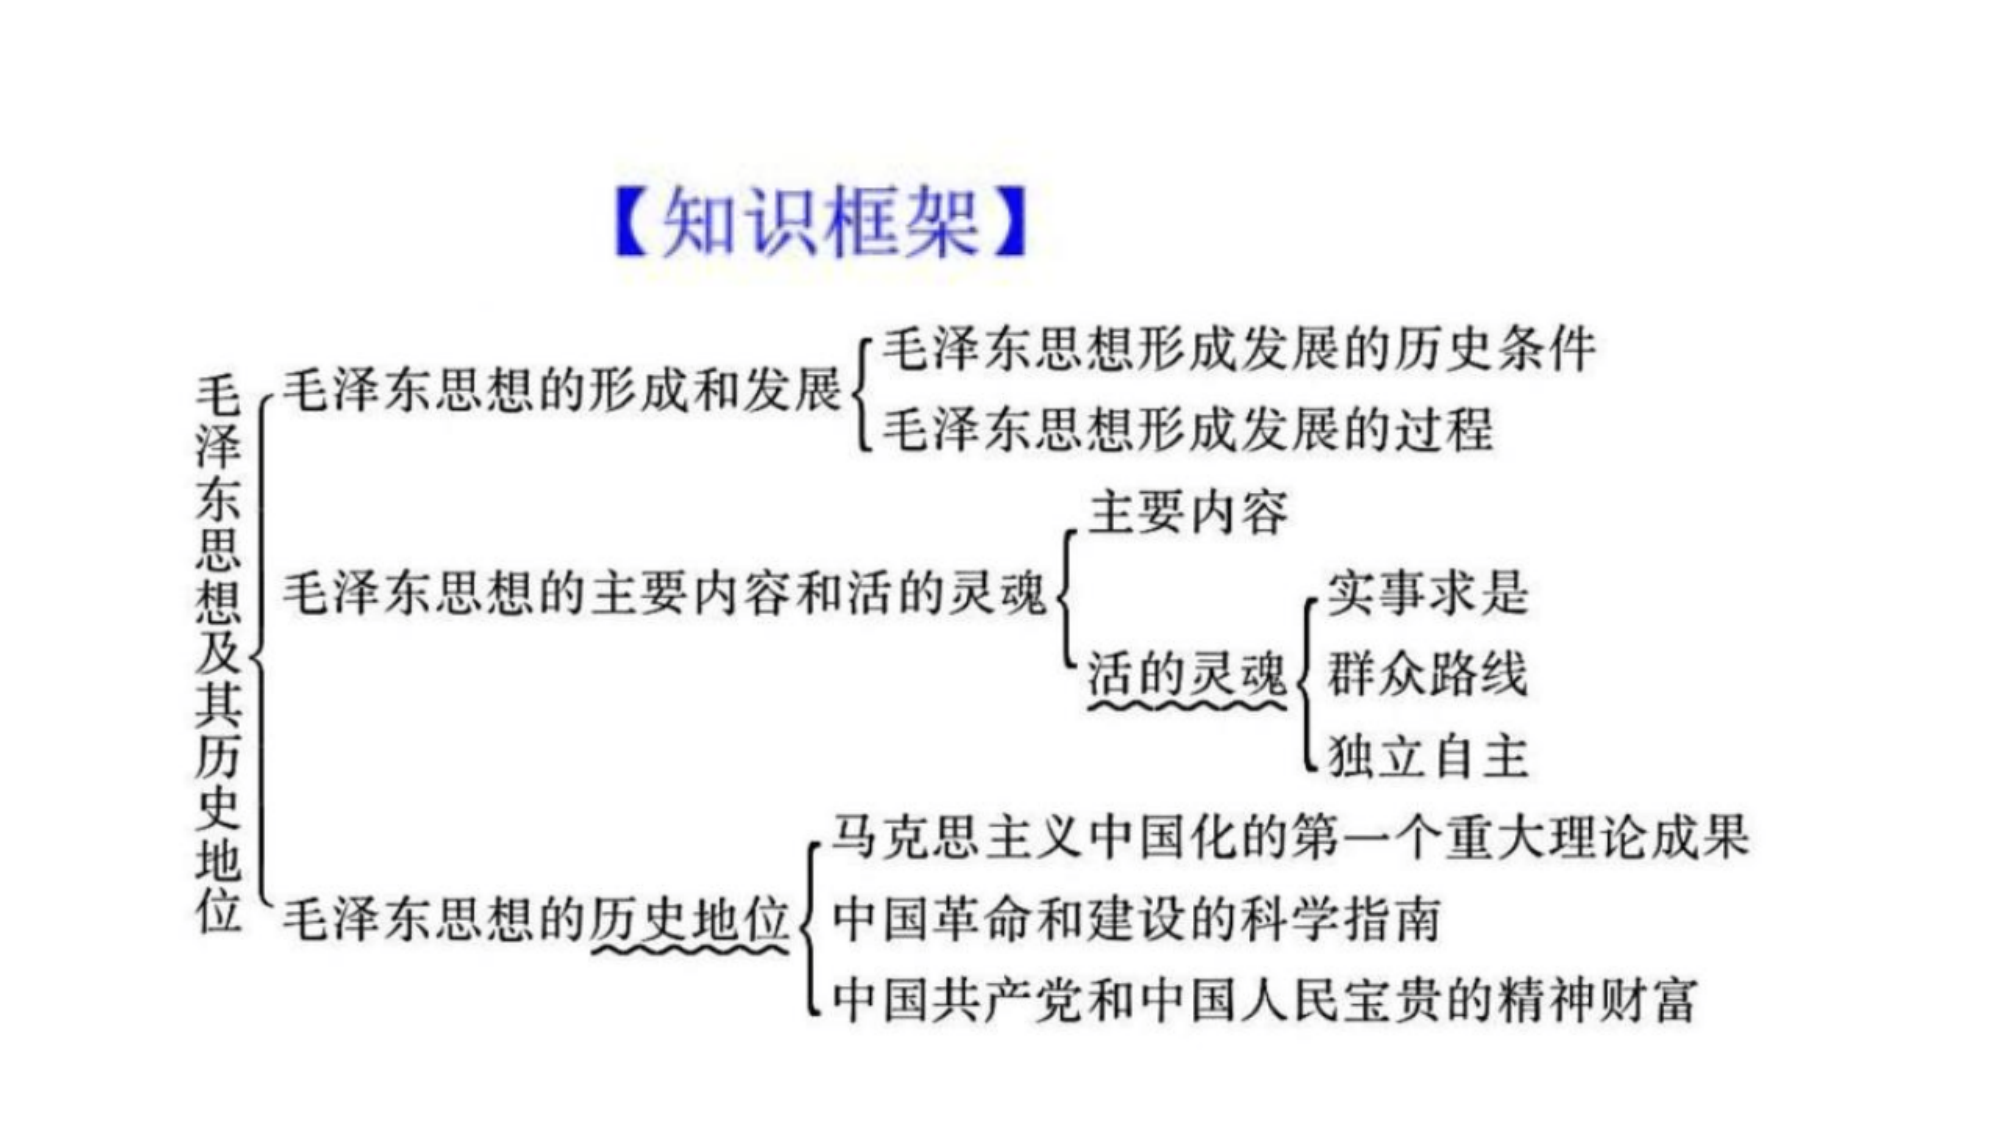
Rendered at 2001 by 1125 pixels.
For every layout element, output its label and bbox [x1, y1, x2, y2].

picture [568, 111, 1104, 292]
picture [143, 301, 1772, 1054]
